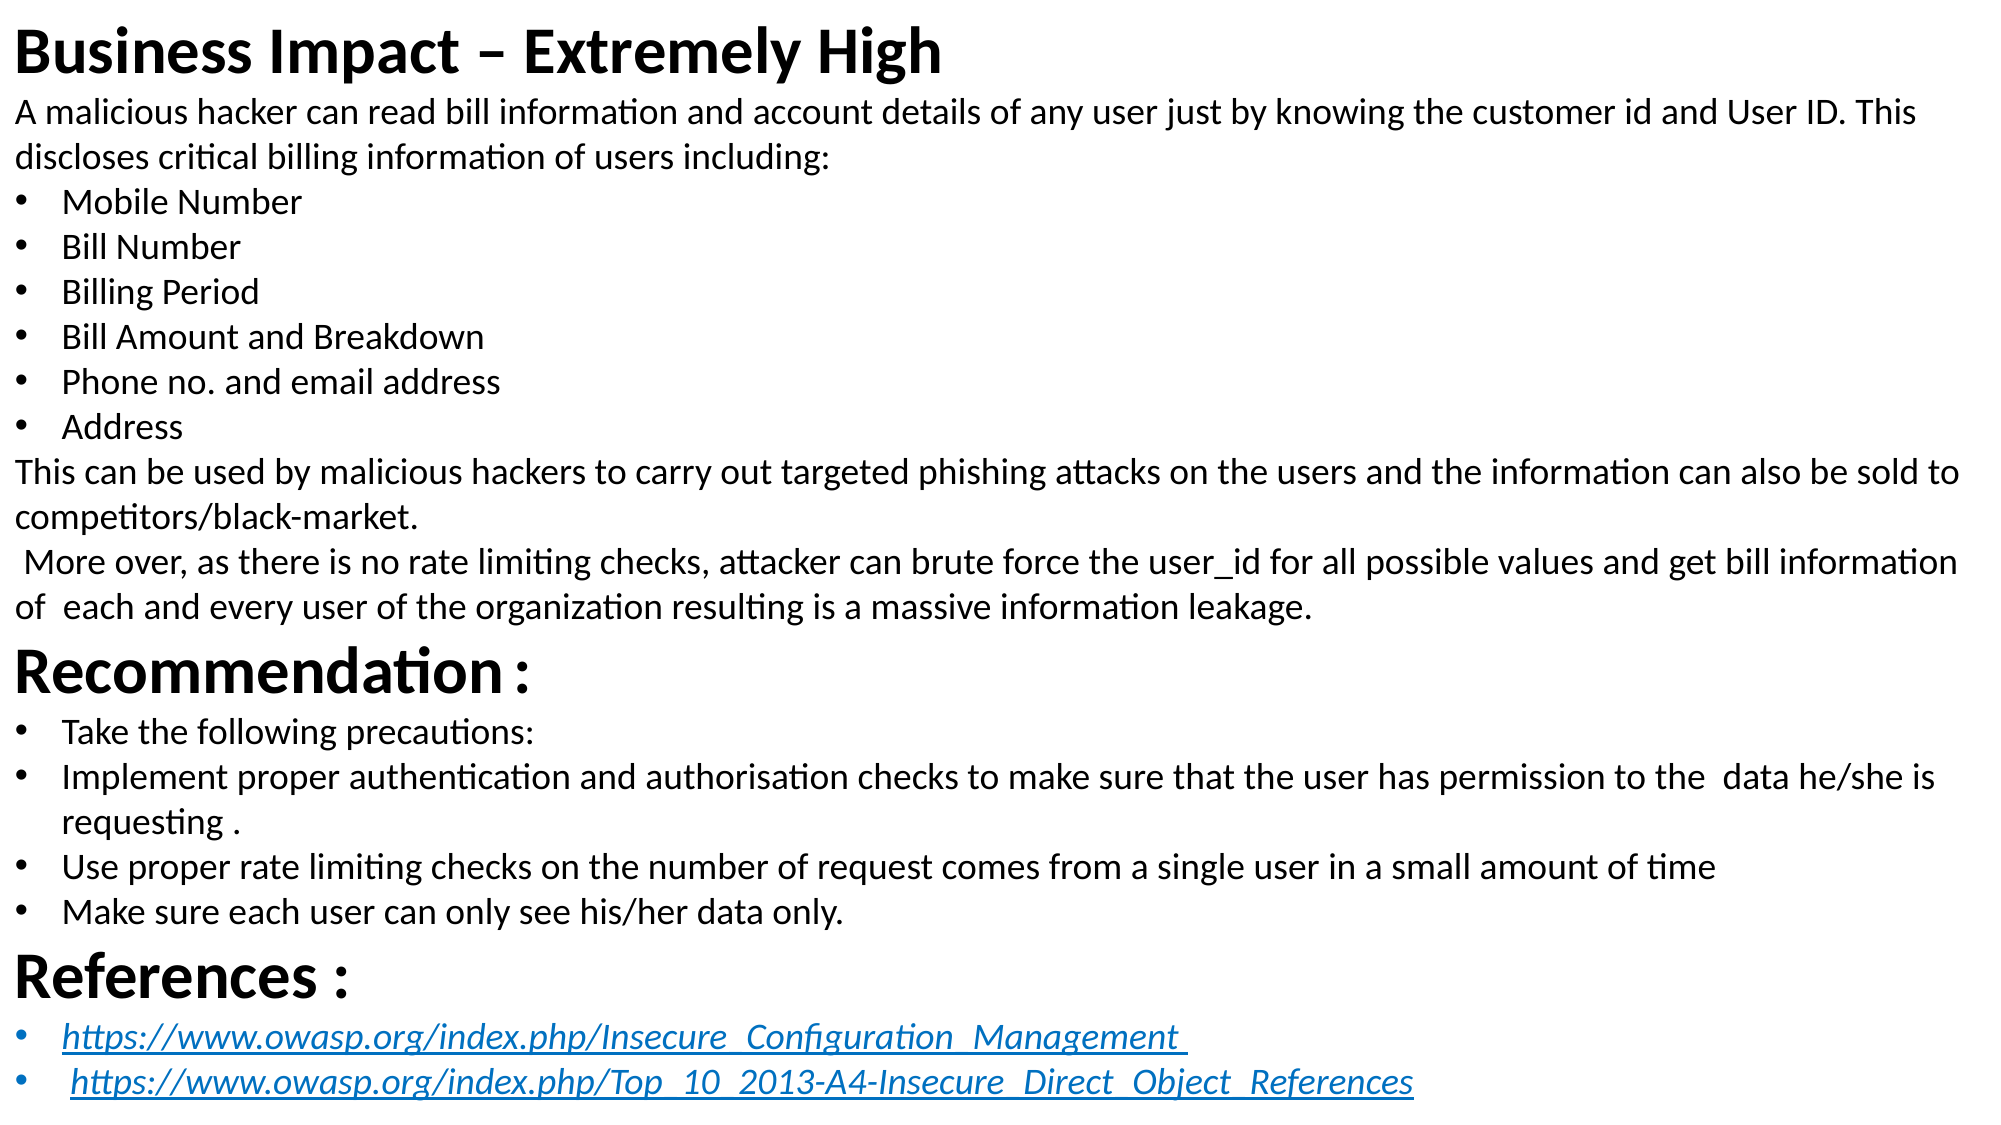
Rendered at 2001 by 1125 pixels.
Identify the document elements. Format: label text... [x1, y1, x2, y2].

text_box Business Impact – Extremely High A malicious hacker can read bill information and account details of any user just by knowing the customer id and User ID. This discloses critical billing information of users including: Mobile Number Bill Number Billing Period Bill Amount and Breakdown Phone no. and email address Address This can be used by malicious hackers to carry out targeted phishing attacks on the users and the information can also be sold to competitors/black-market. More over, as there is no rate limiting checks, attacker can brute force the user_id for all possible values and get bill information of each and every user of the organization resulting is a massive information leakage. Recommendation : Take the following precautions: Implement proper authentication and authorisation checks to make sure that the user has permission to the data he/she is requesting . Use proper rate limiting checks on the number of request comes from a single user in a small amount of time Make sure each user can only see his/her data only. References : https://www.owasp.org/index.php/Insecure_Configuration_Management https://www.owasp.org/index.php/Top_10_2013-A4-Insecure_Direct_Object_References [0, 0, 2000, 1125]
